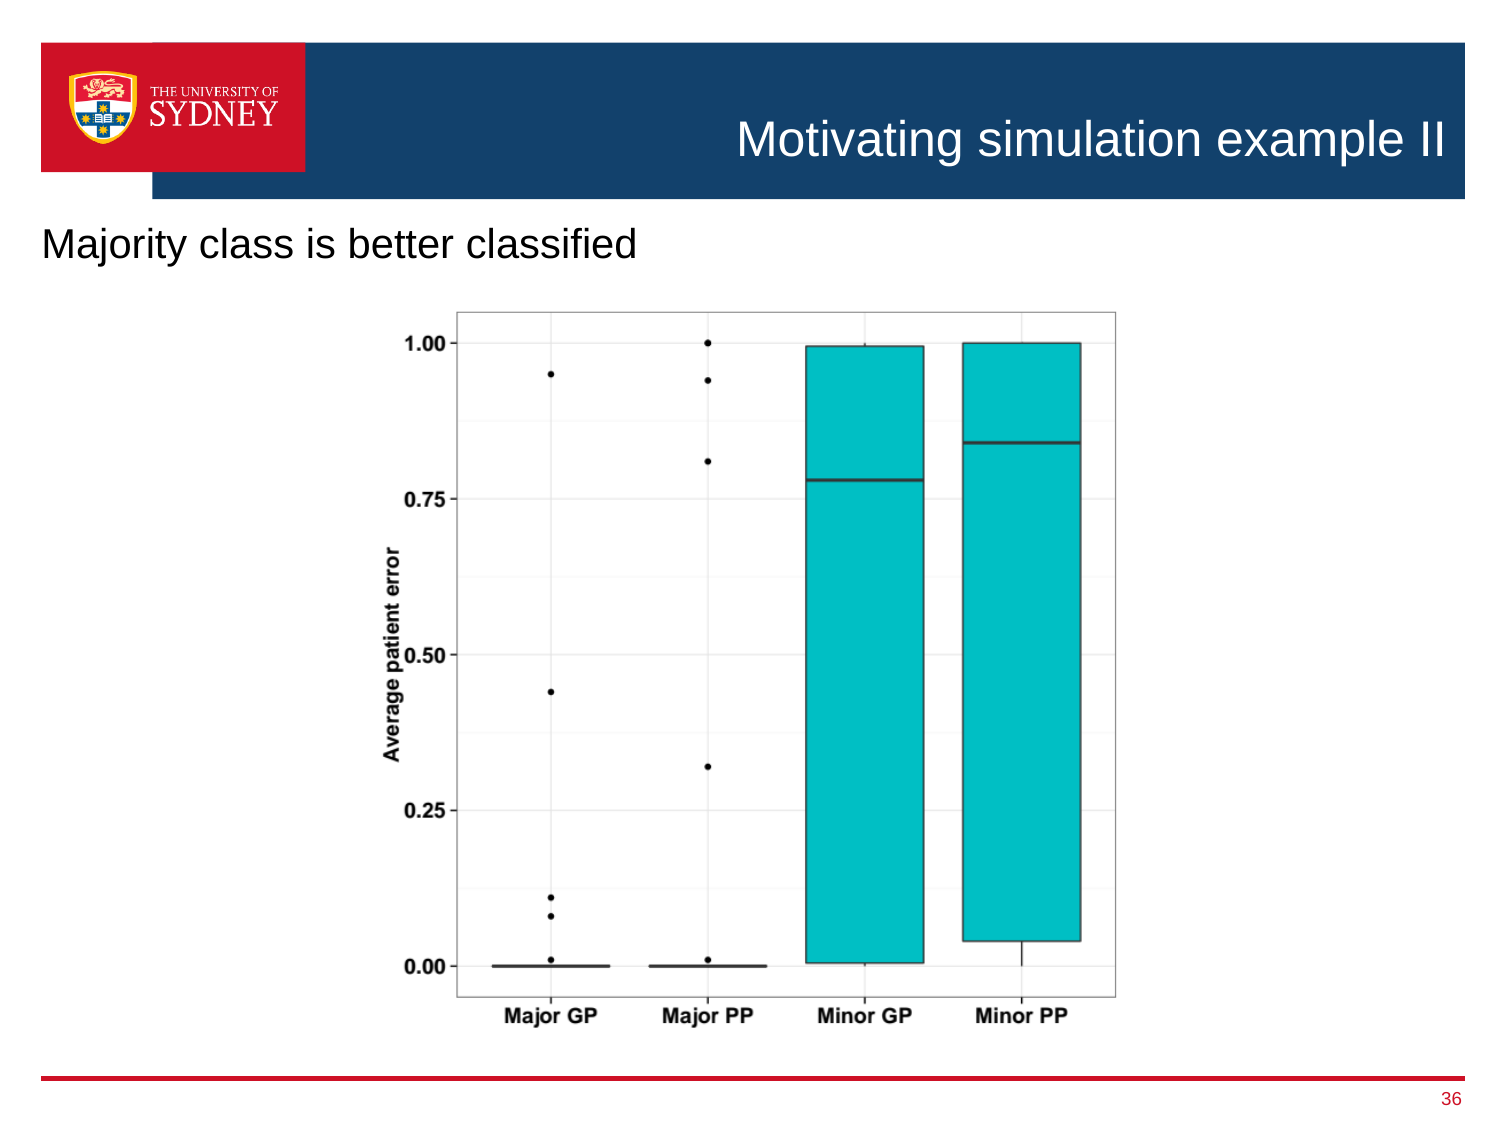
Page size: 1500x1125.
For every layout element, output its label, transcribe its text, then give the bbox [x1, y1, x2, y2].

picture [69, 71, 278, 144]
title Motivating simulation example II [304, 70, 1463, 175]
list Majority class is better classified [41, 208, 1463, 288]
slide_number 36 [1421, 1080, 1463, 1116]
picture [40, 290, 1463, 1059]
